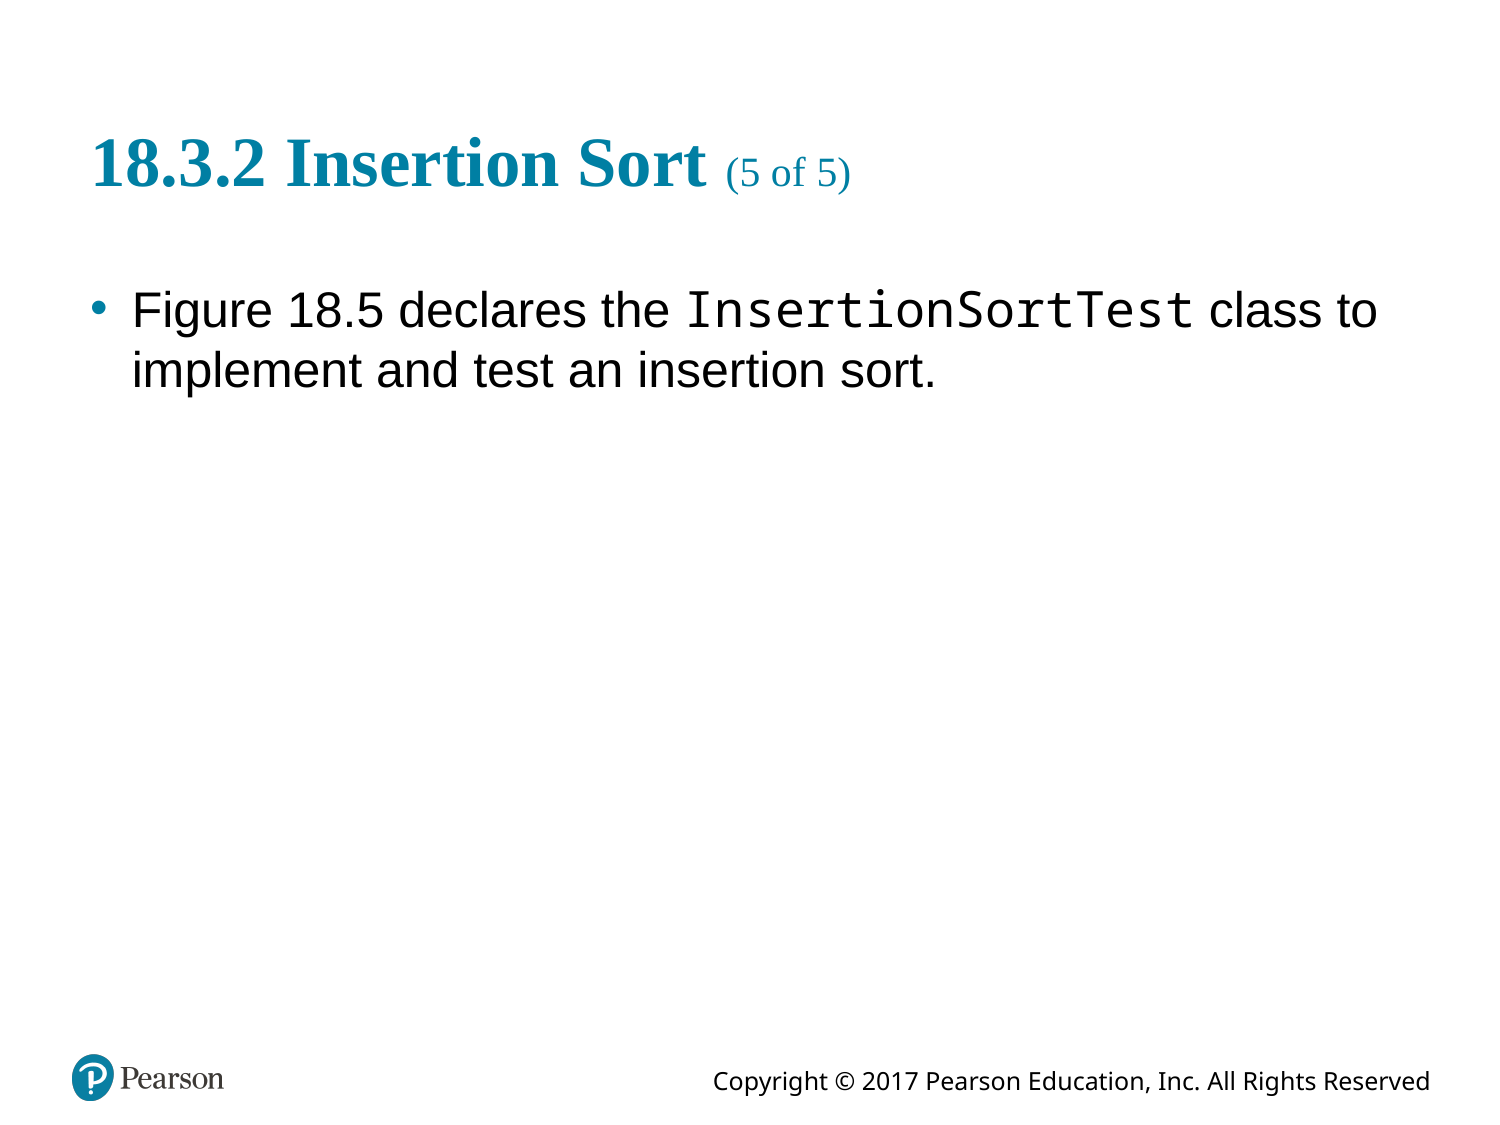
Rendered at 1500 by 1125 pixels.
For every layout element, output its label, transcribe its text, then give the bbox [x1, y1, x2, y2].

picture [72, 1054, 88, 1070]
picture [72, 1087, 83, 1101]
list Figure 18.5 declares the InsertionSortTest class to implement and test an insertion sort. [75, 262, 1425, 1005]
picture [80, 1063, 106, 1088]
title 18.3.2 Insertion Sort (5 of 5) [75, 35, 1425, 216]
picture [98, 1054, 224, 1101]
